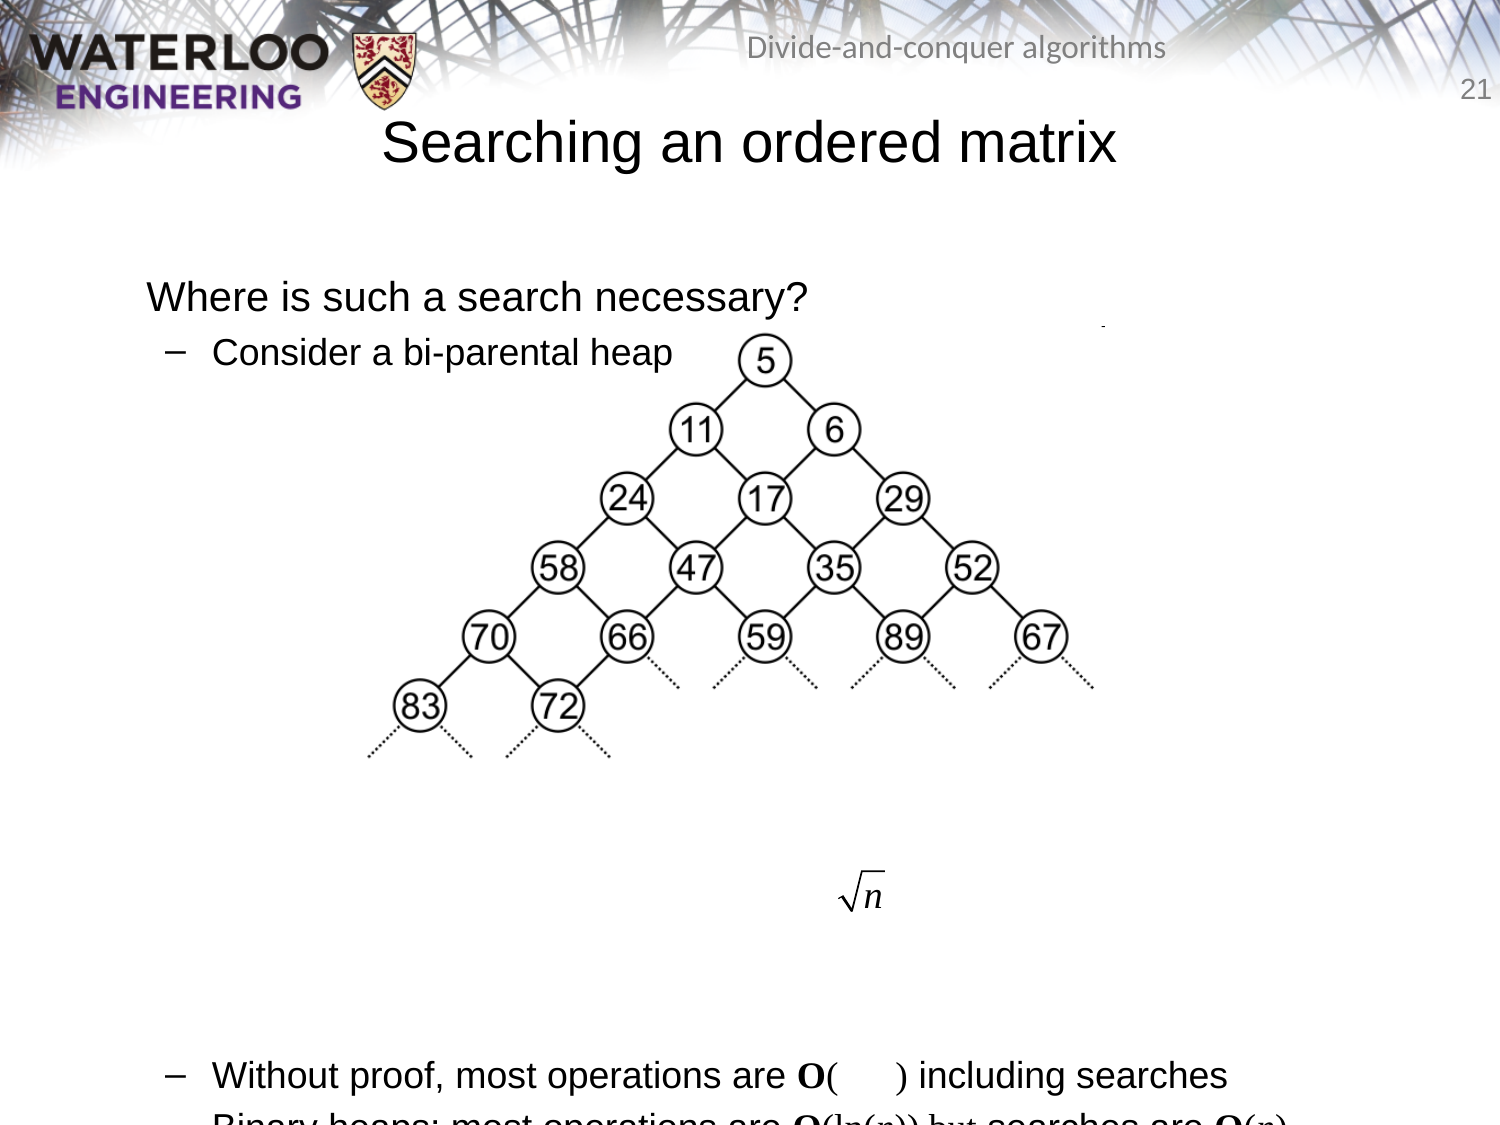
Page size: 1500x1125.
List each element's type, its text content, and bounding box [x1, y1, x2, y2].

title Searching an ordered matrix [74, 44, 1426, 233]
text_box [830, 862, 895, 923]
picture [0, 0, 1500, 1125]
list Where is such a search necessary? Consider a bi-parental heap Without proof, most operations are O( ) including searches Binary heaps: most operations are O(ln(n)) but searches are O(n) [74, 262, 1426, 1006]
